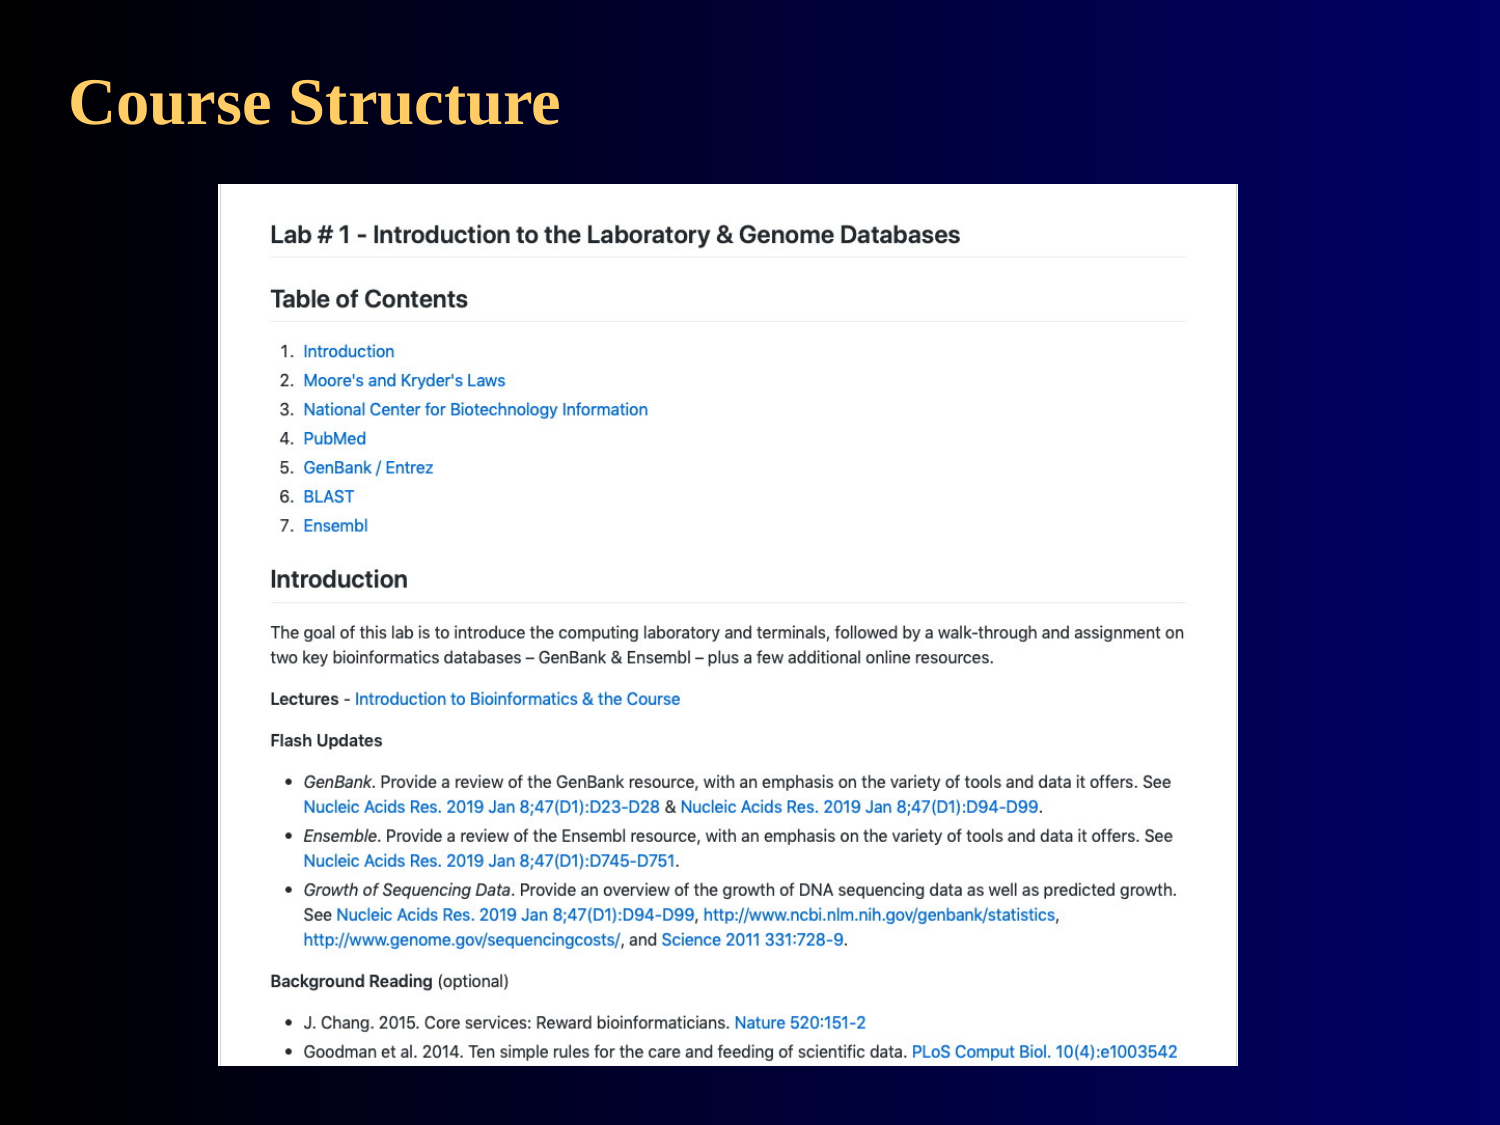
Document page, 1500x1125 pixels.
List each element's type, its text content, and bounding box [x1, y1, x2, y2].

title Course Structure [52, 0, 1459, 225]
picture [218, 184, 1239, 1067]
